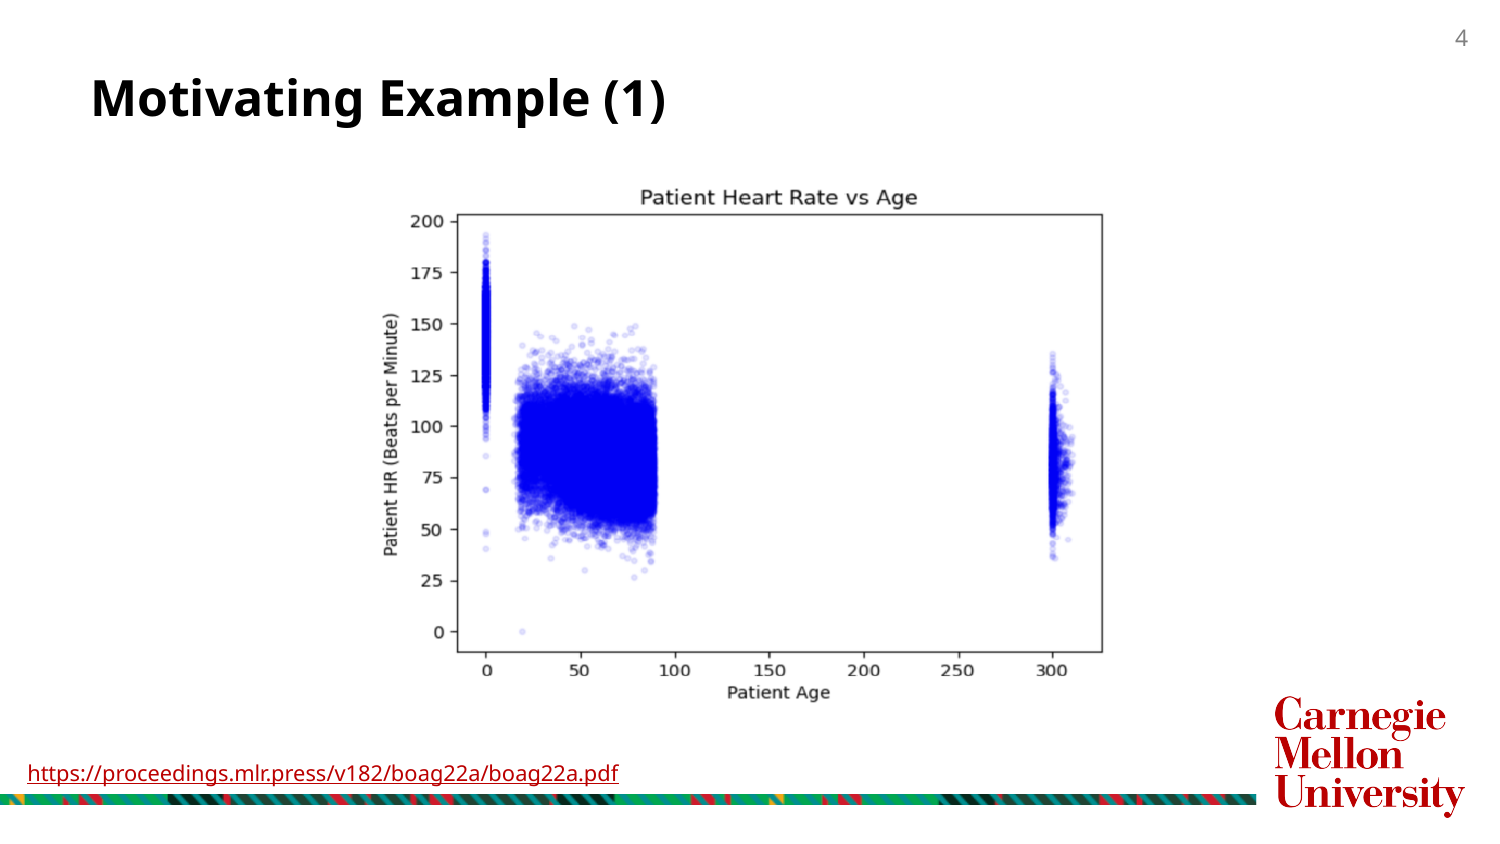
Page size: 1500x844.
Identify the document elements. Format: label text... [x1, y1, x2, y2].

picture [224, 131, 1251, 745]
text_box https://proceedings.mlr.press/v182/boag22a/boag22a.pdf [12, 751, 986, 797]
picture [1275, 696, 1465, 818]
title Motivating Example (1) [75, 59, 1425, 160]
picture [0, 794, 1257, 805]
